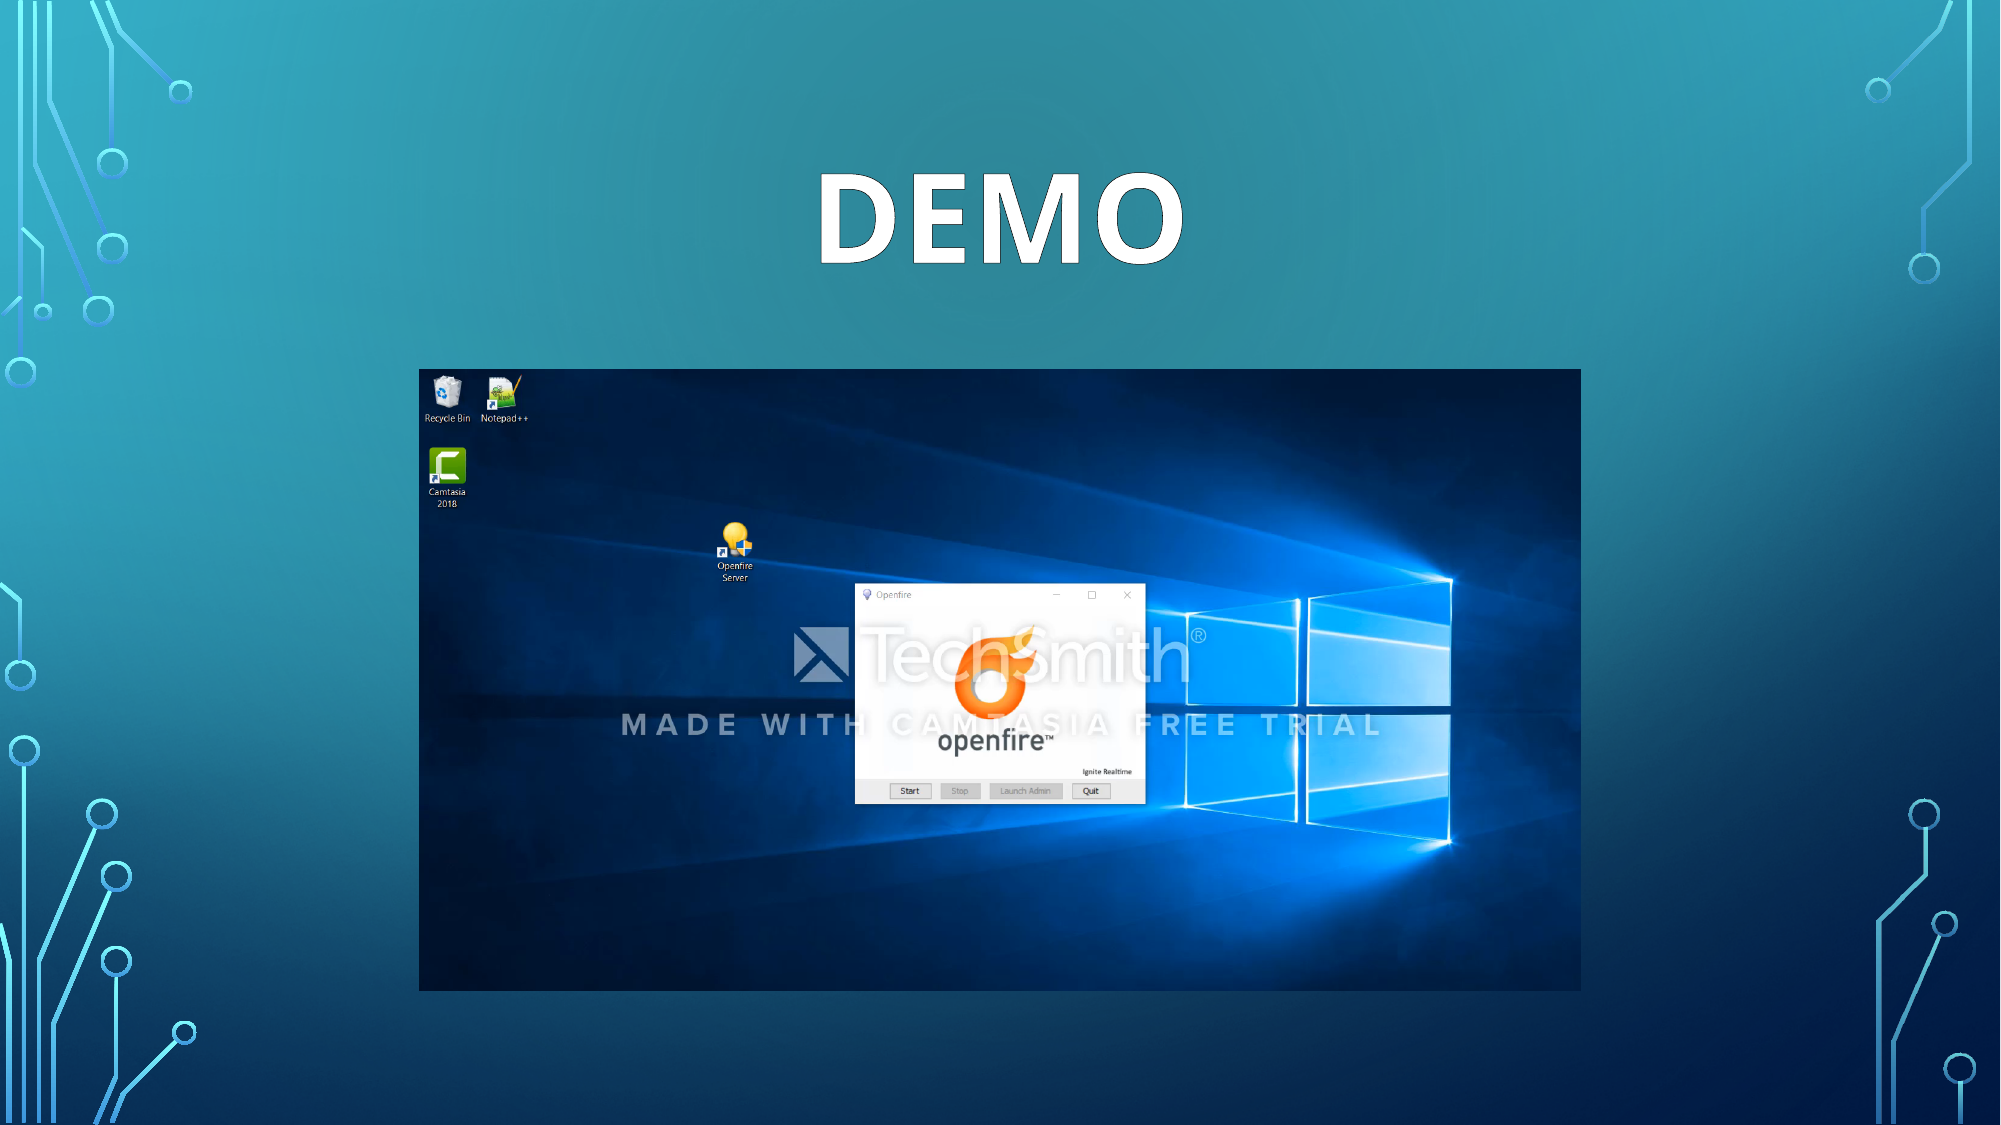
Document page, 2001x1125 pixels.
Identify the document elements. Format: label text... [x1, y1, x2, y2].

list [417, 368, 1582, 992]
title DEMO [187, 101, 1813, 344]
